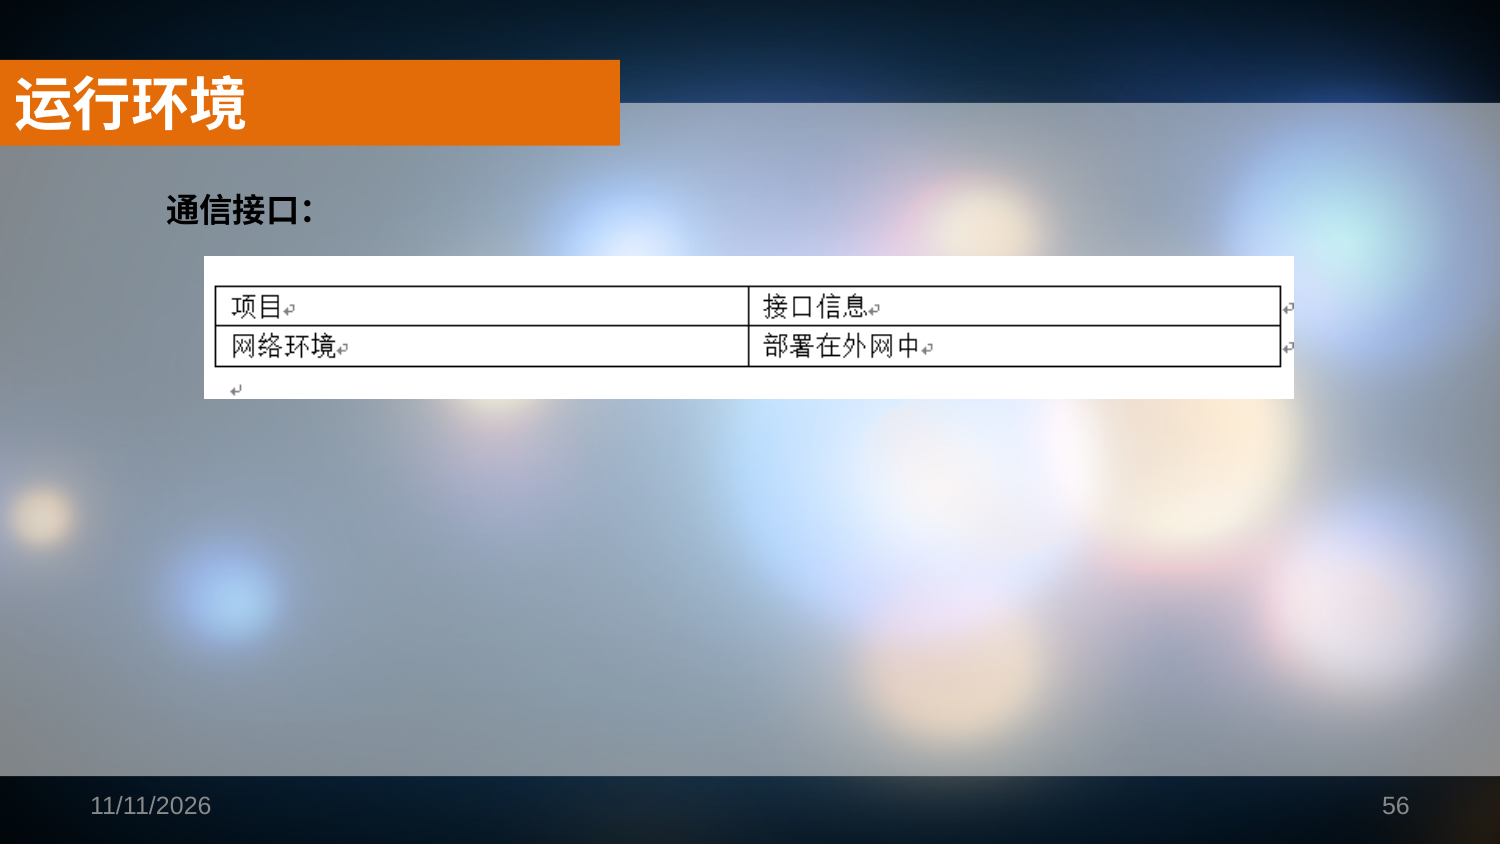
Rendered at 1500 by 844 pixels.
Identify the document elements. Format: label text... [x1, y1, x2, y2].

text_box 通信接口： [76, 161, 727, 237]
picture [204, 256, 1294, 399]
text_box [0, 102, 1500, 777]
picture [0, 0, 1500, 102]
text_box 运行环境 [0, 59, 620, 145]
slide_number 56 [1074, 781, 1426, 828]
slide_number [74, 781, 426, 828]
picture [0, 777, 1500, 844]
